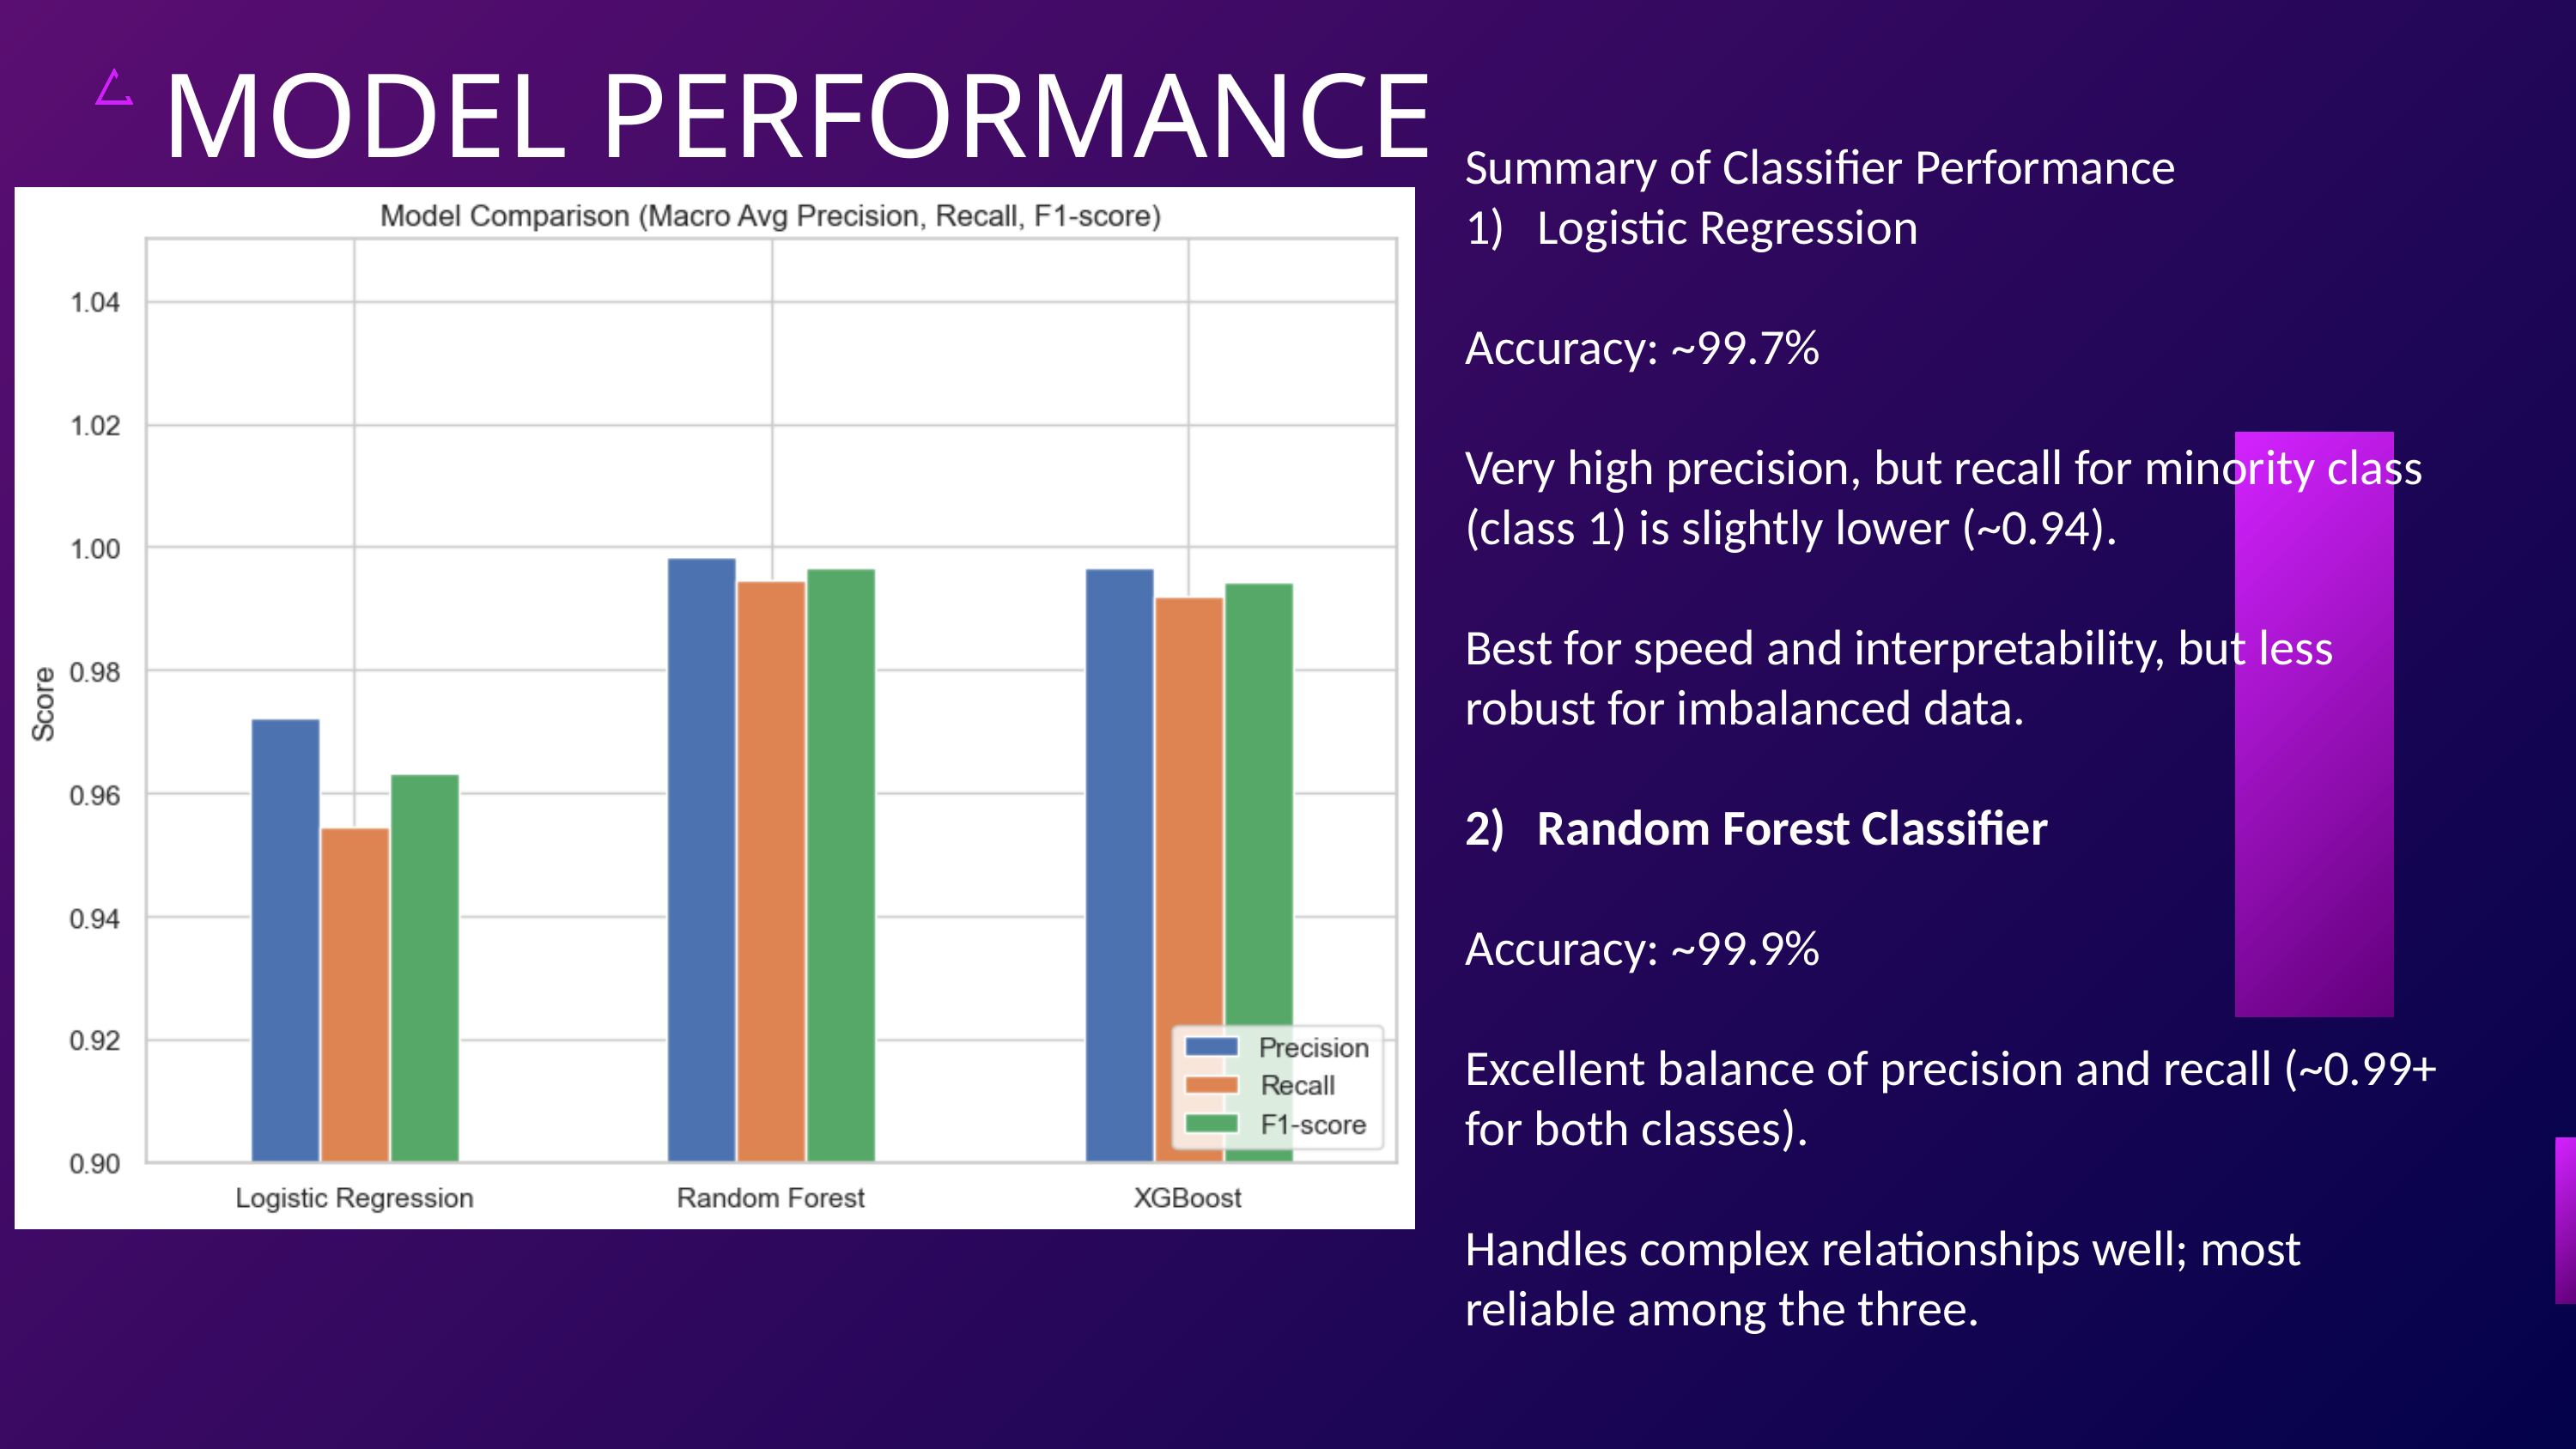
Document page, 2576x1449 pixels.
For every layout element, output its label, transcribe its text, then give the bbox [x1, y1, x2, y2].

text_box [94, 67, 134, 105]
text_box MODEL PERFORMANCE [161, 35, 1516, 181]
text_box Summary of Classifier Performance Logistic Regression Accuracy: ~99.7% Very high precision, but recall for minority class (class 1) is slightly lower (~0.94). Best for speed and interpretability, but less robust for imbalanced data. Random Forest Classifier Accuracy: ~99.9% Excellent balance of precision and recall (~0.99+ for both classes). Handles complex relationships well; most reliable among the three. [1465, 134, 2448, 1366]
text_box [2234, 431, 2394, 1017]
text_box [2555, 1137, 2576, 1304]
picture [15, 187, 1416, 1229]
